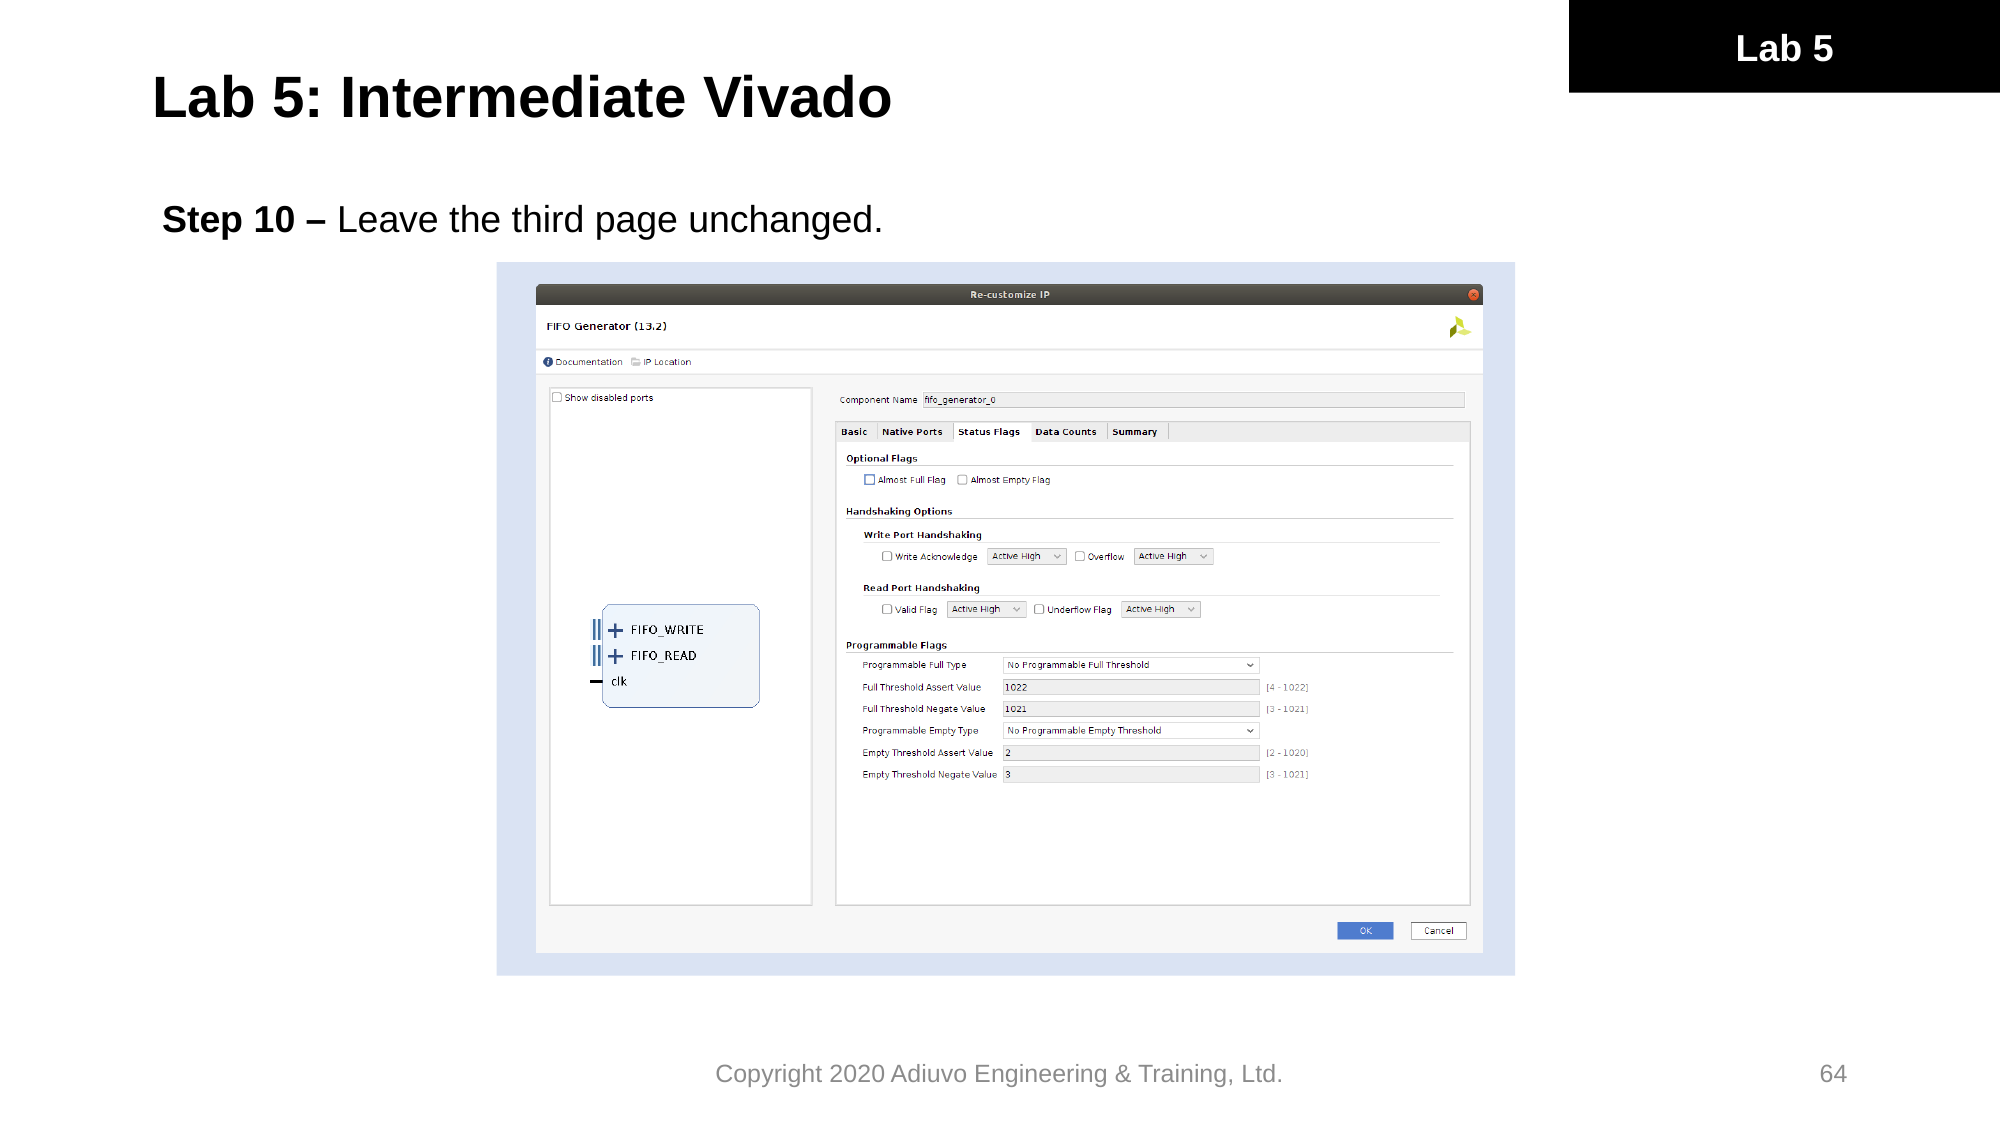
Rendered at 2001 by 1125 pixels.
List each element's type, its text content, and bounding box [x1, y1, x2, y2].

slide_number 64 [1412, 1042, 1863, 1103]
footer Copyright 2020 Adiuvo Engineering & Training, Ltd. [662, 1042, 1338, 1103]
text_box Step 10 – Leave the third page unchanged. [147, 187, 1873, 338]
title Lab 5: Intermediate Vivado [137, 59, 1863, 153]
text_box [496, 338, 1516, 977]
picture [535, 284, 1483, 953]
text_box Lab 5 [1568, 0, 2000, 94]
